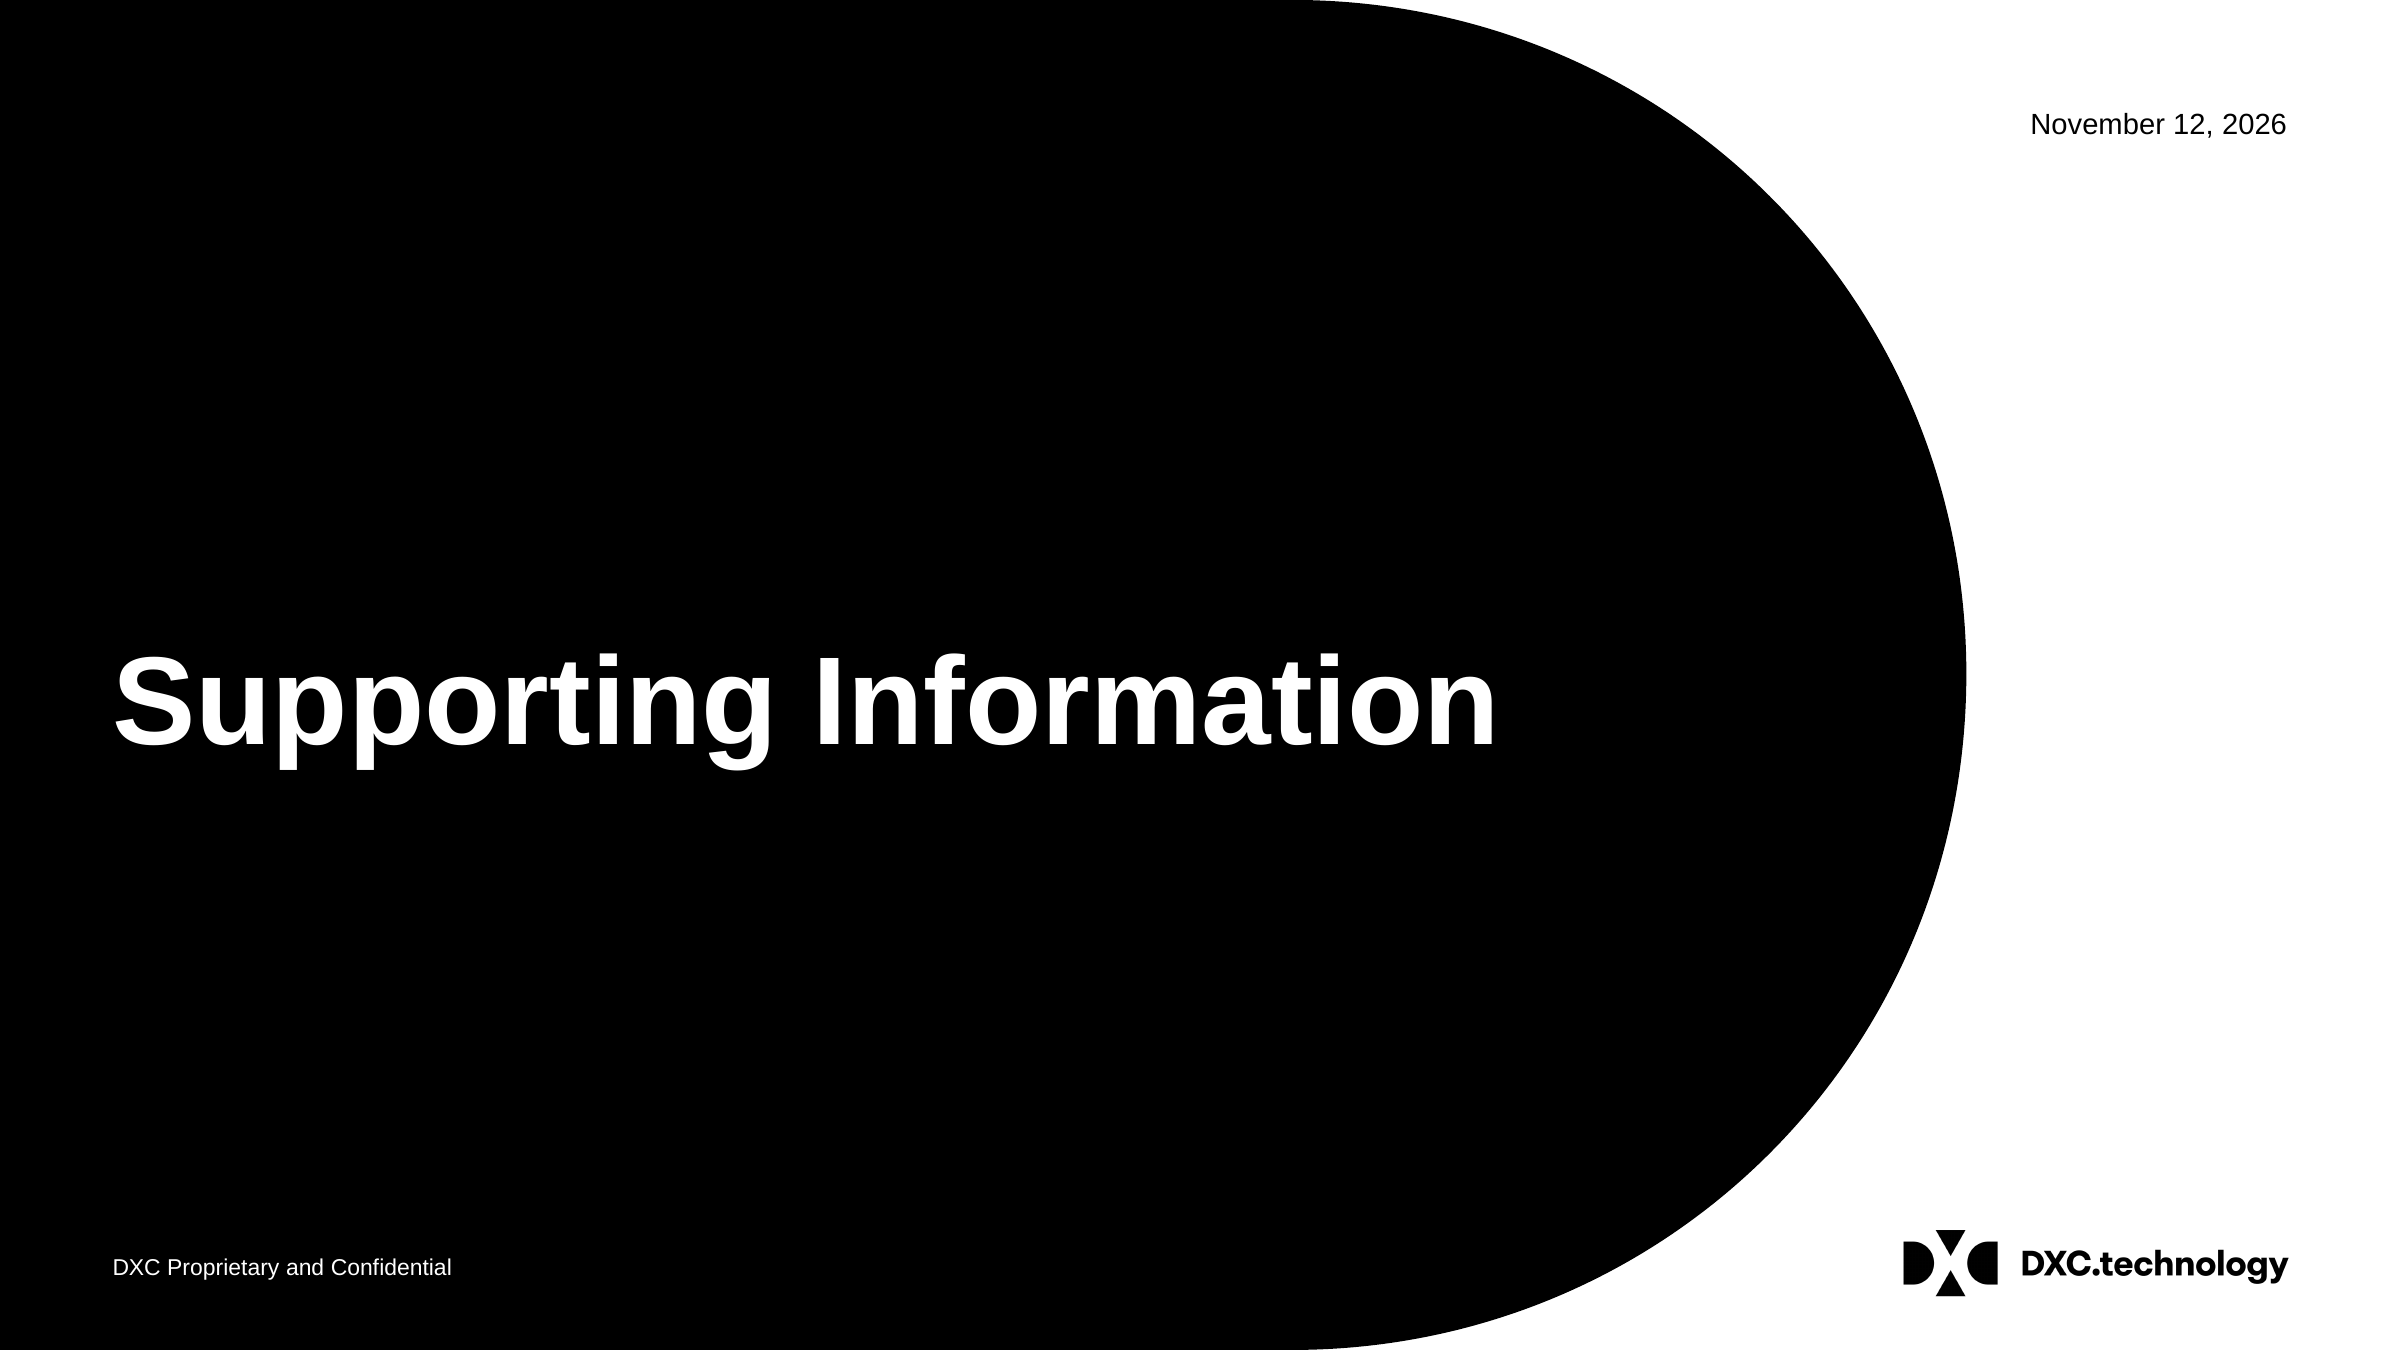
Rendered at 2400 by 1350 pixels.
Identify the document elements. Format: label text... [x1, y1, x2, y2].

title Supporting Information [112, 379, 1763, 860]
